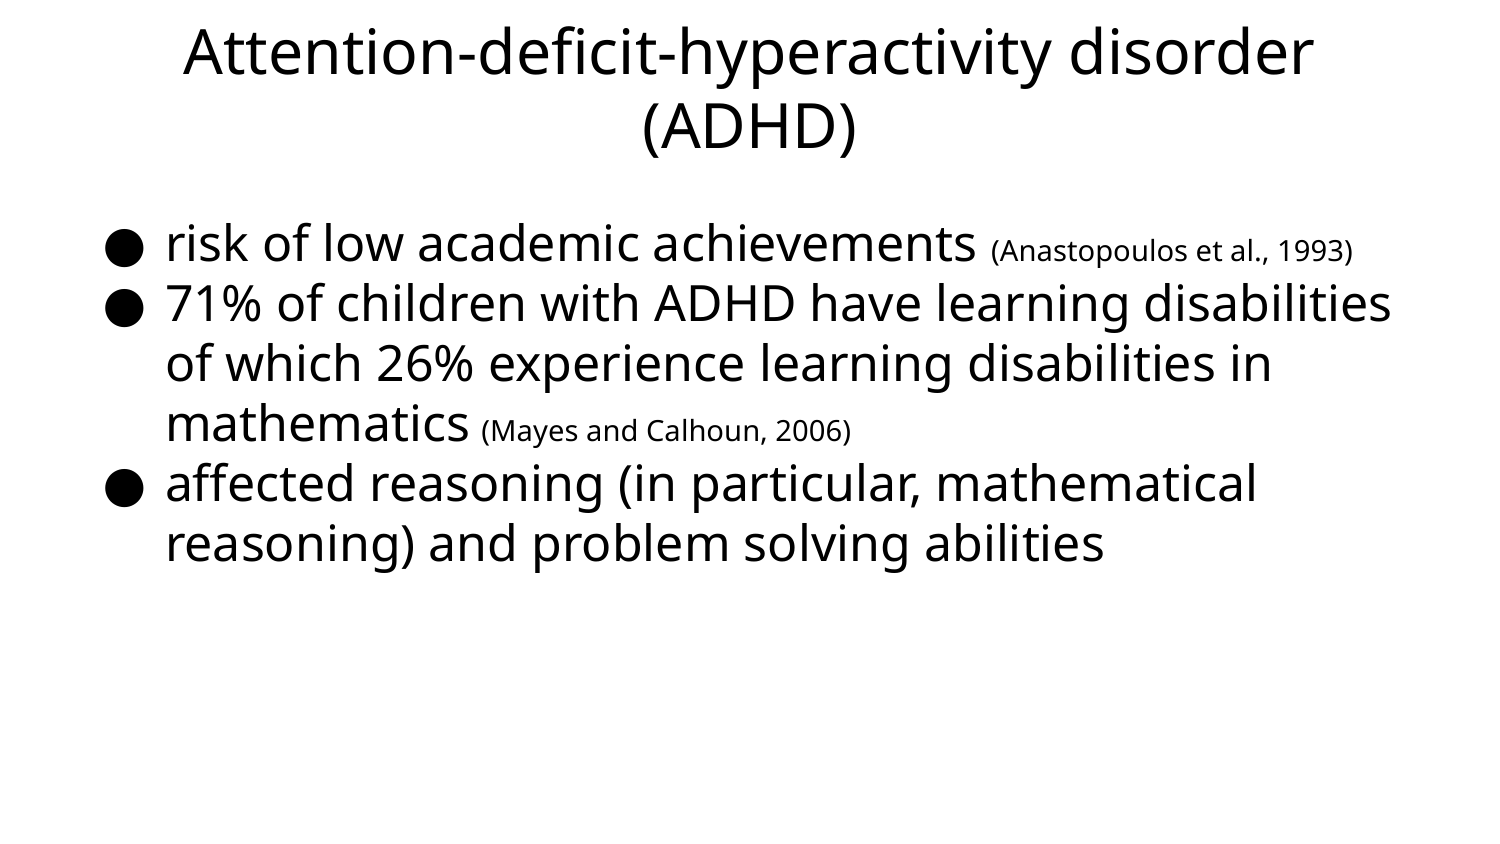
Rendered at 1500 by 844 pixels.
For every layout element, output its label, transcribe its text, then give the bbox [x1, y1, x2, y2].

title Attention-deficit-hyperactivity disorder (ADHD) [75, 33, 1425, 175]
list risk of low academic achievements (Anastopoulos et al., 1993) 71% of children with ADHD have learning disabilities of which 26% experience learning disabilities in mathematics (Mayes and Calhoun, 2006) affected reasoning (in particular, mathematical reasoning) and problem solving abilities [75, 196, 1425, 754]
